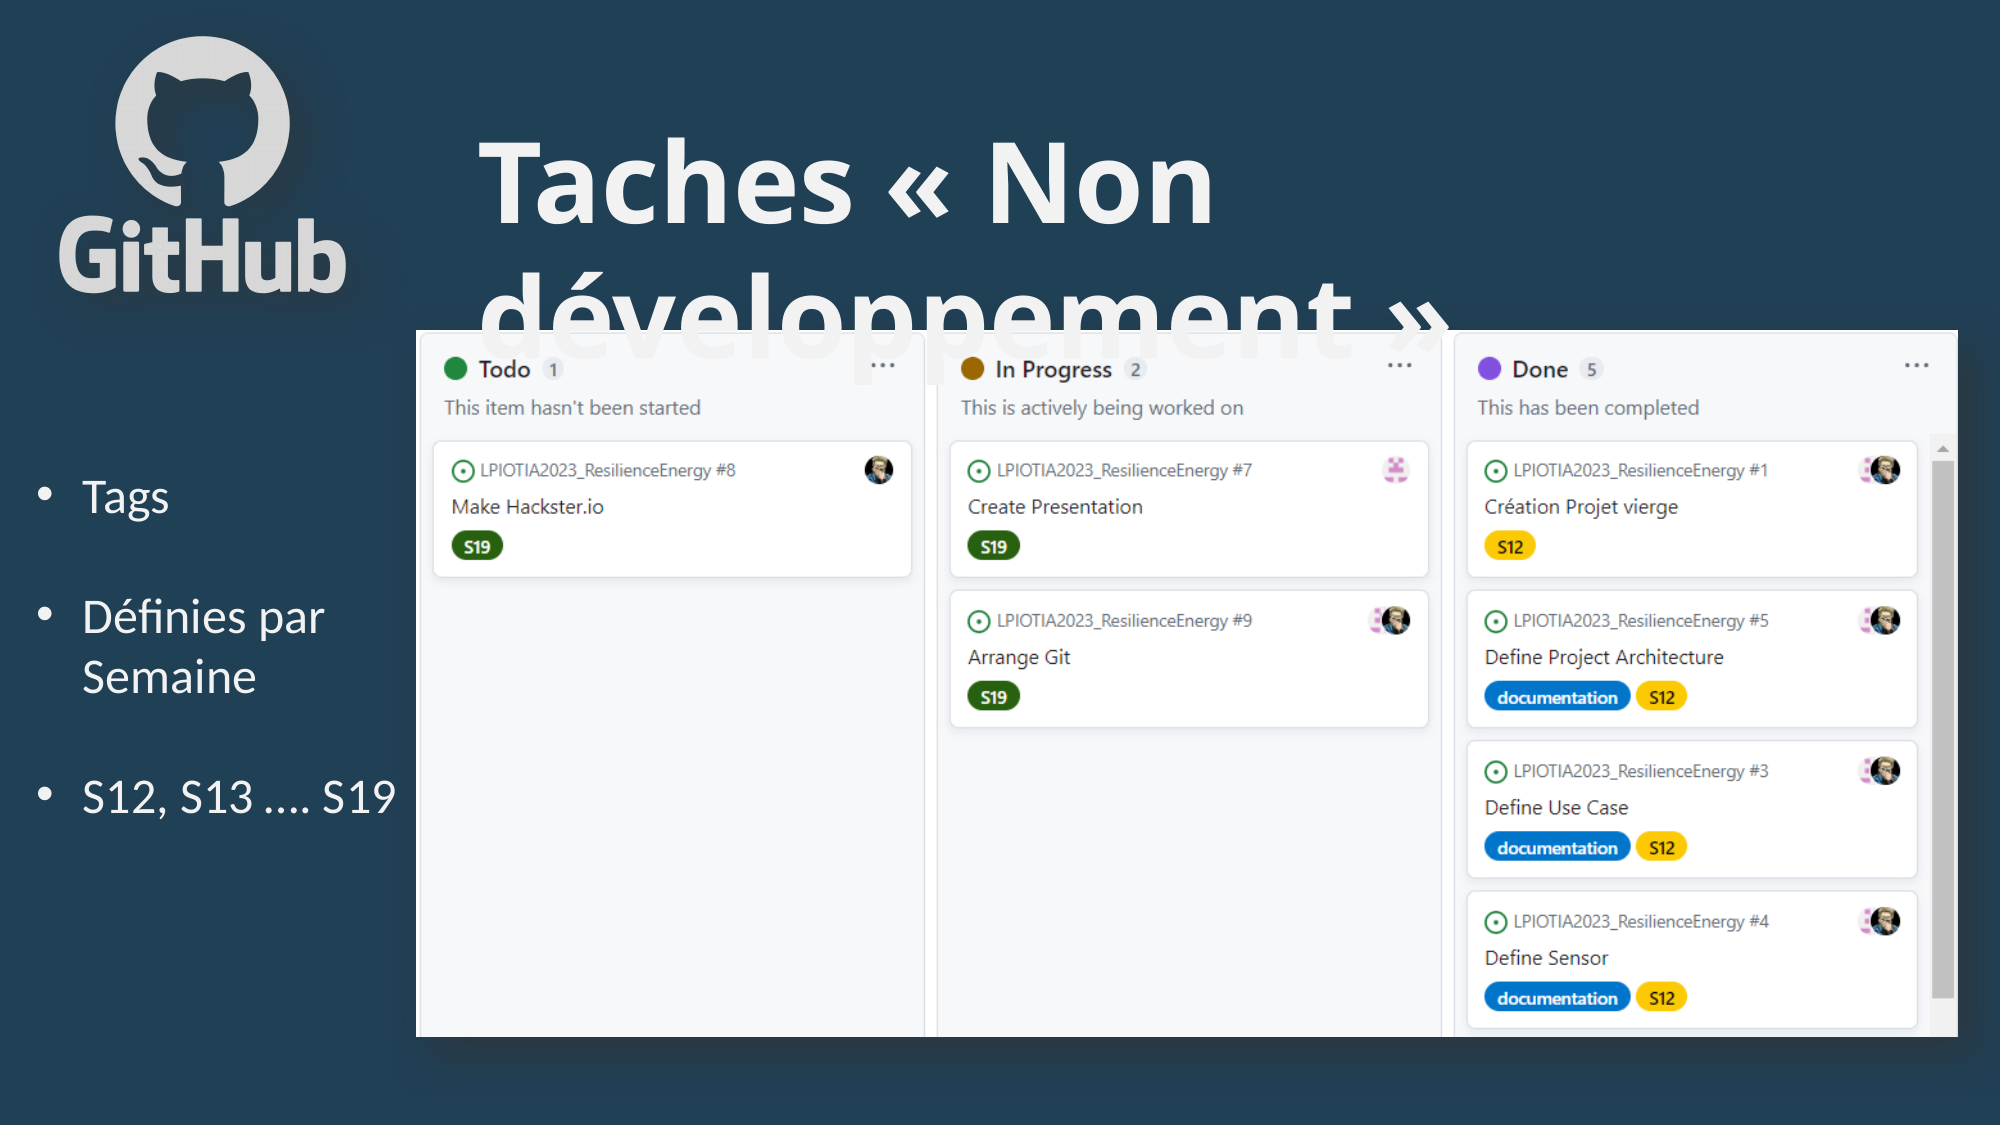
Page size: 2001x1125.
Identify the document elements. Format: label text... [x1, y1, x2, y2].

picture [0, 32, 438, 297]
text_box Taches « Non développement » [462, 103, 1933, 330]
picture [416, 330, 1958, 1037]
text_box Tags Définies par Semaine S12, S13 …. S19 [21, 455, 416, 951]
